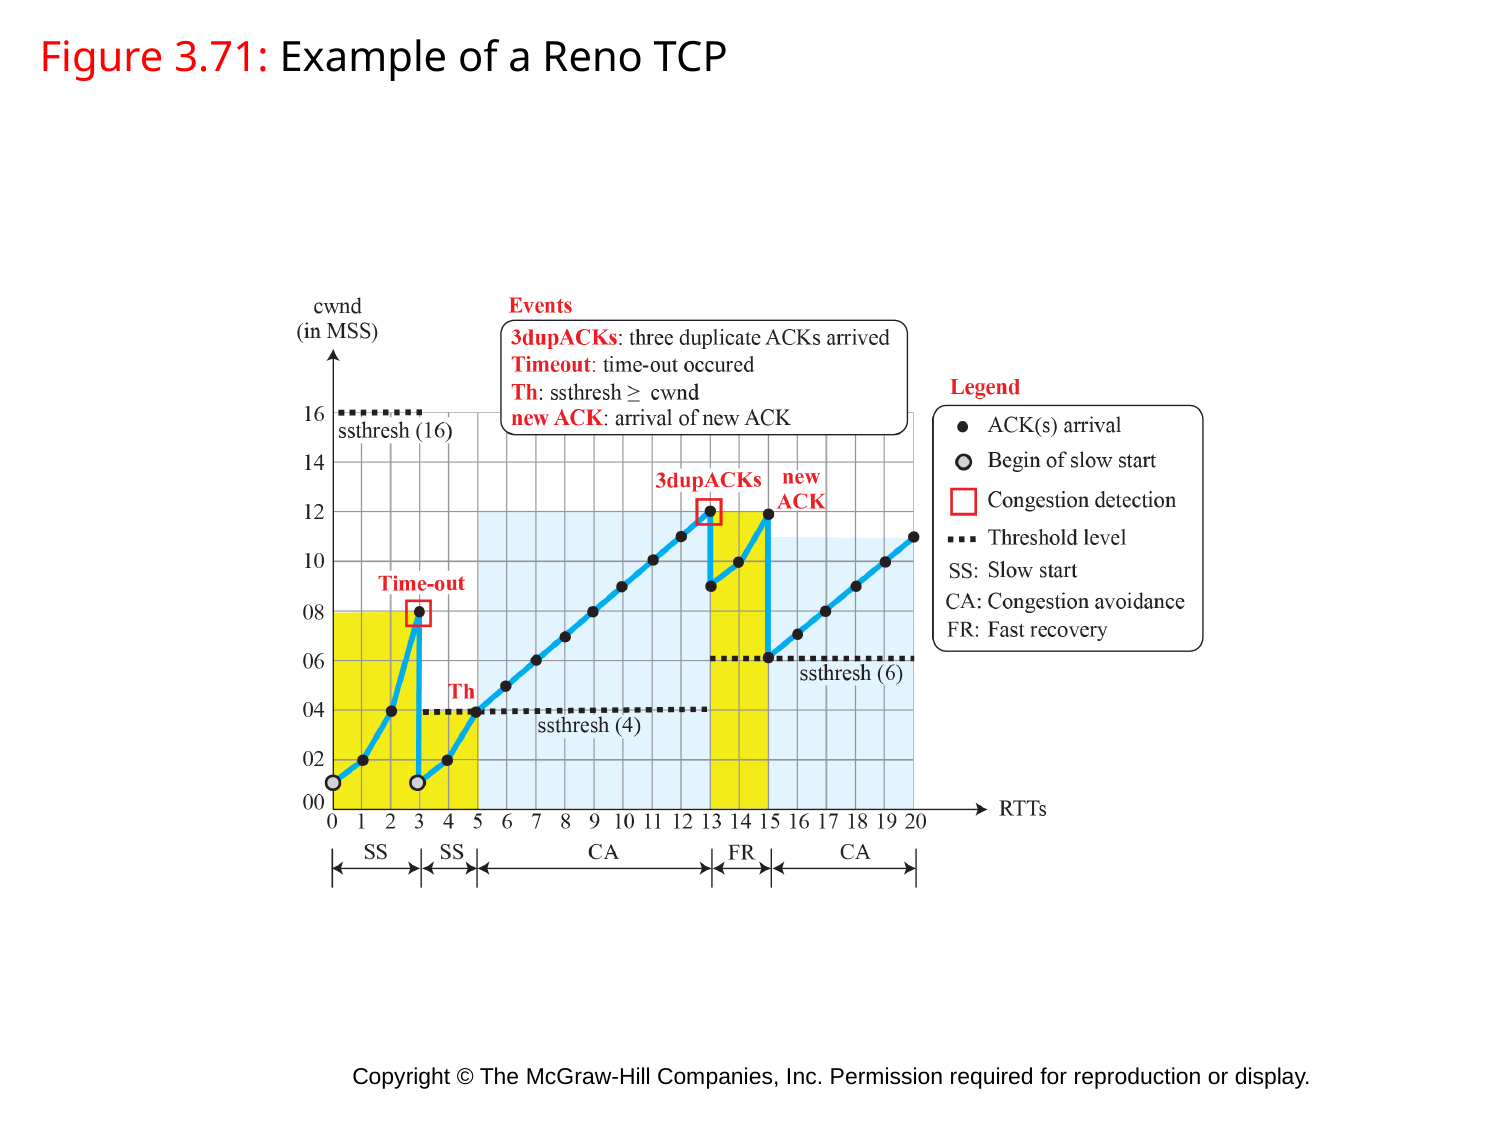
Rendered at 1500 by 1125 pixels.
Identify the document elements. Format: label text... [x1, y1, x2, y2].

text_box Figure 3.71: Example of a Reno TCP [24, 22, 1363, 87]
picture [296, 294, 1204, 888]
